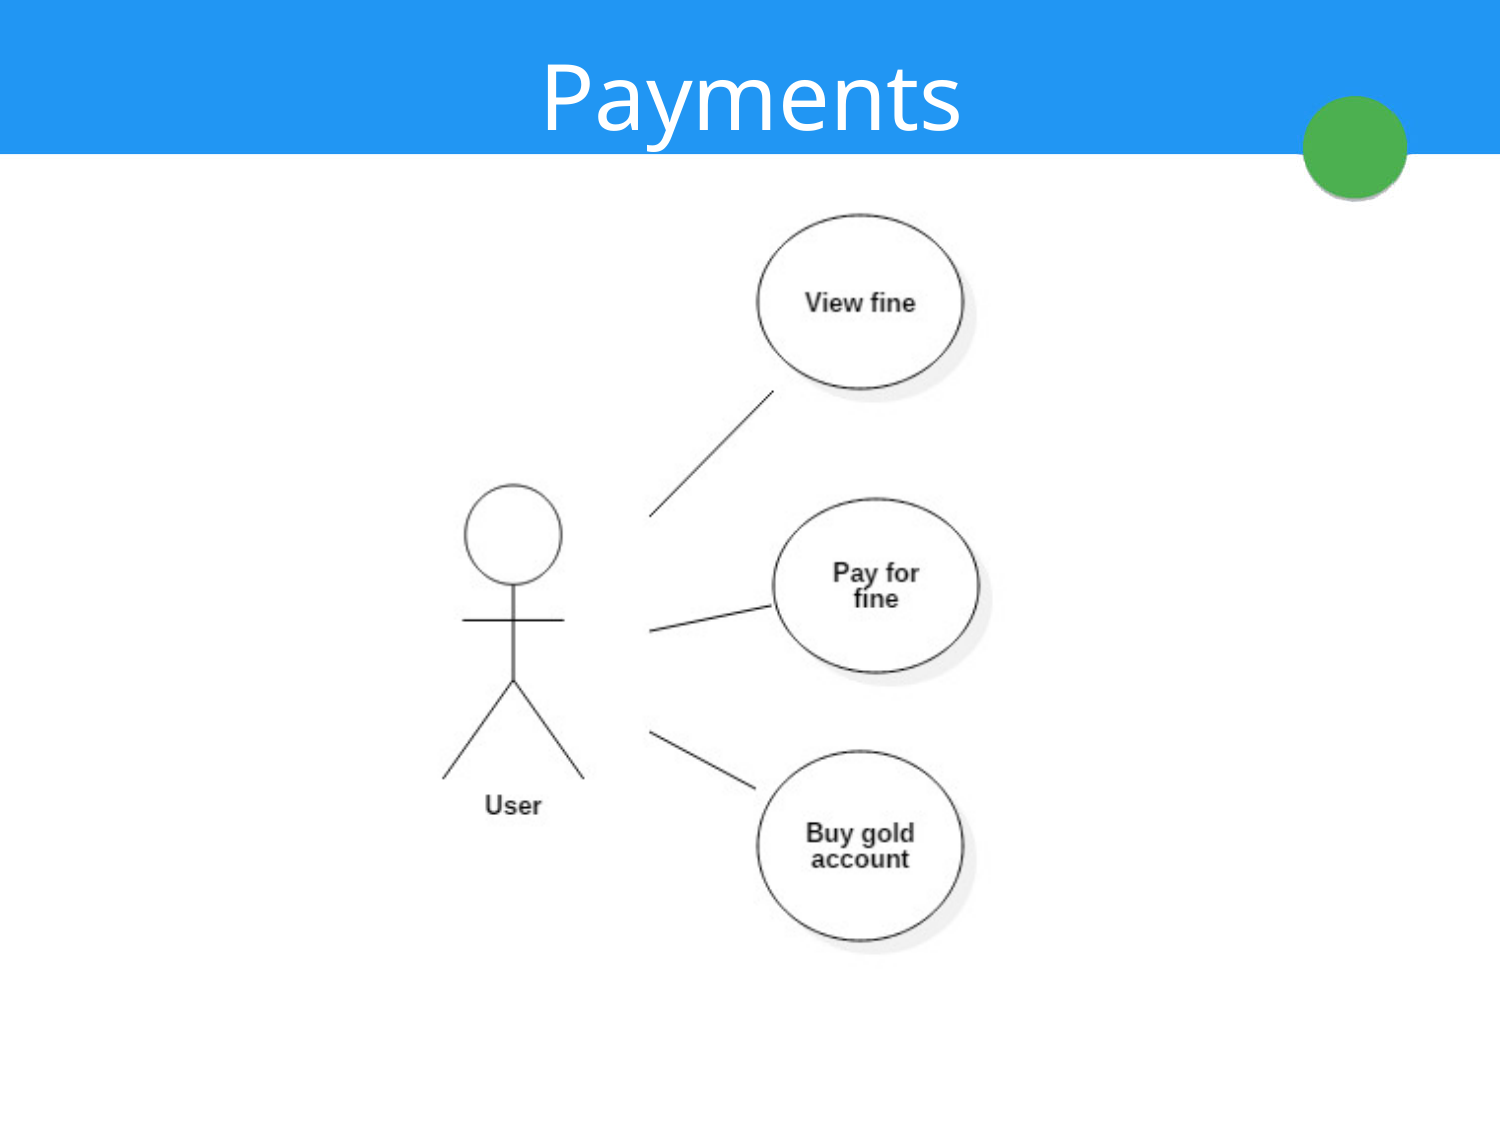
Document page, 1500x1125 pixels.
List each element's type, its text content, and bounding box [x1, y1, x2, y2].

picture [0, 0, 1500, 1125]
title Payments [76, 0, 1427, 188]
